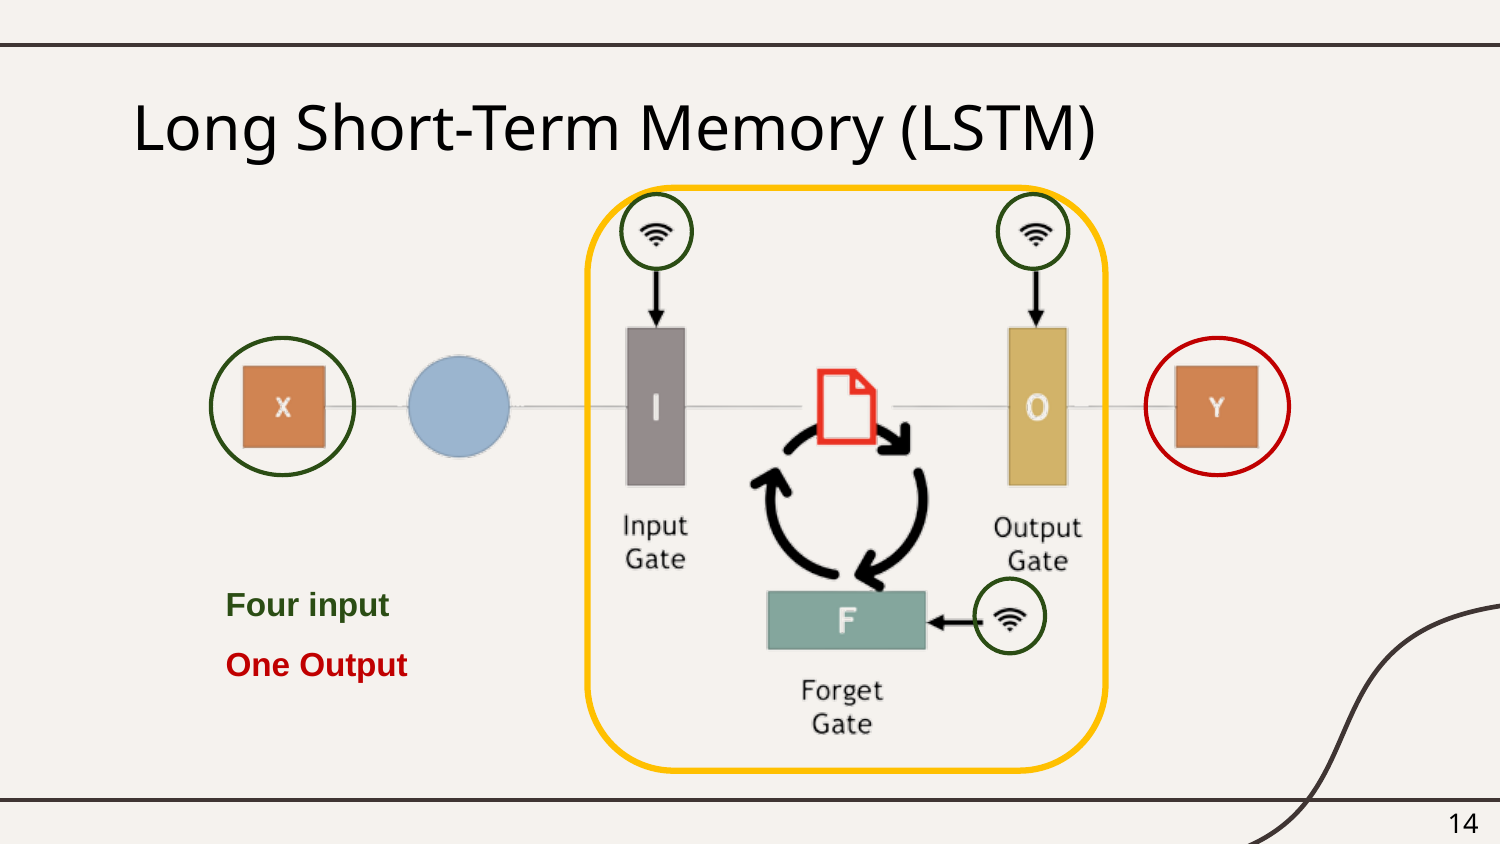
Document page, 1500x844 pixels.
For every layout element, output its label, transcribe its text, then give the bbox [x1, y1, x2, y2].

title Long Short-Term Memory (LSTM) [116, 72, 1134, 167]
picture [210, 177, 1290, 744]
slide_number 14 [1403, 791, 1494, 844]
text_box [618, 753, 1075, 773]
